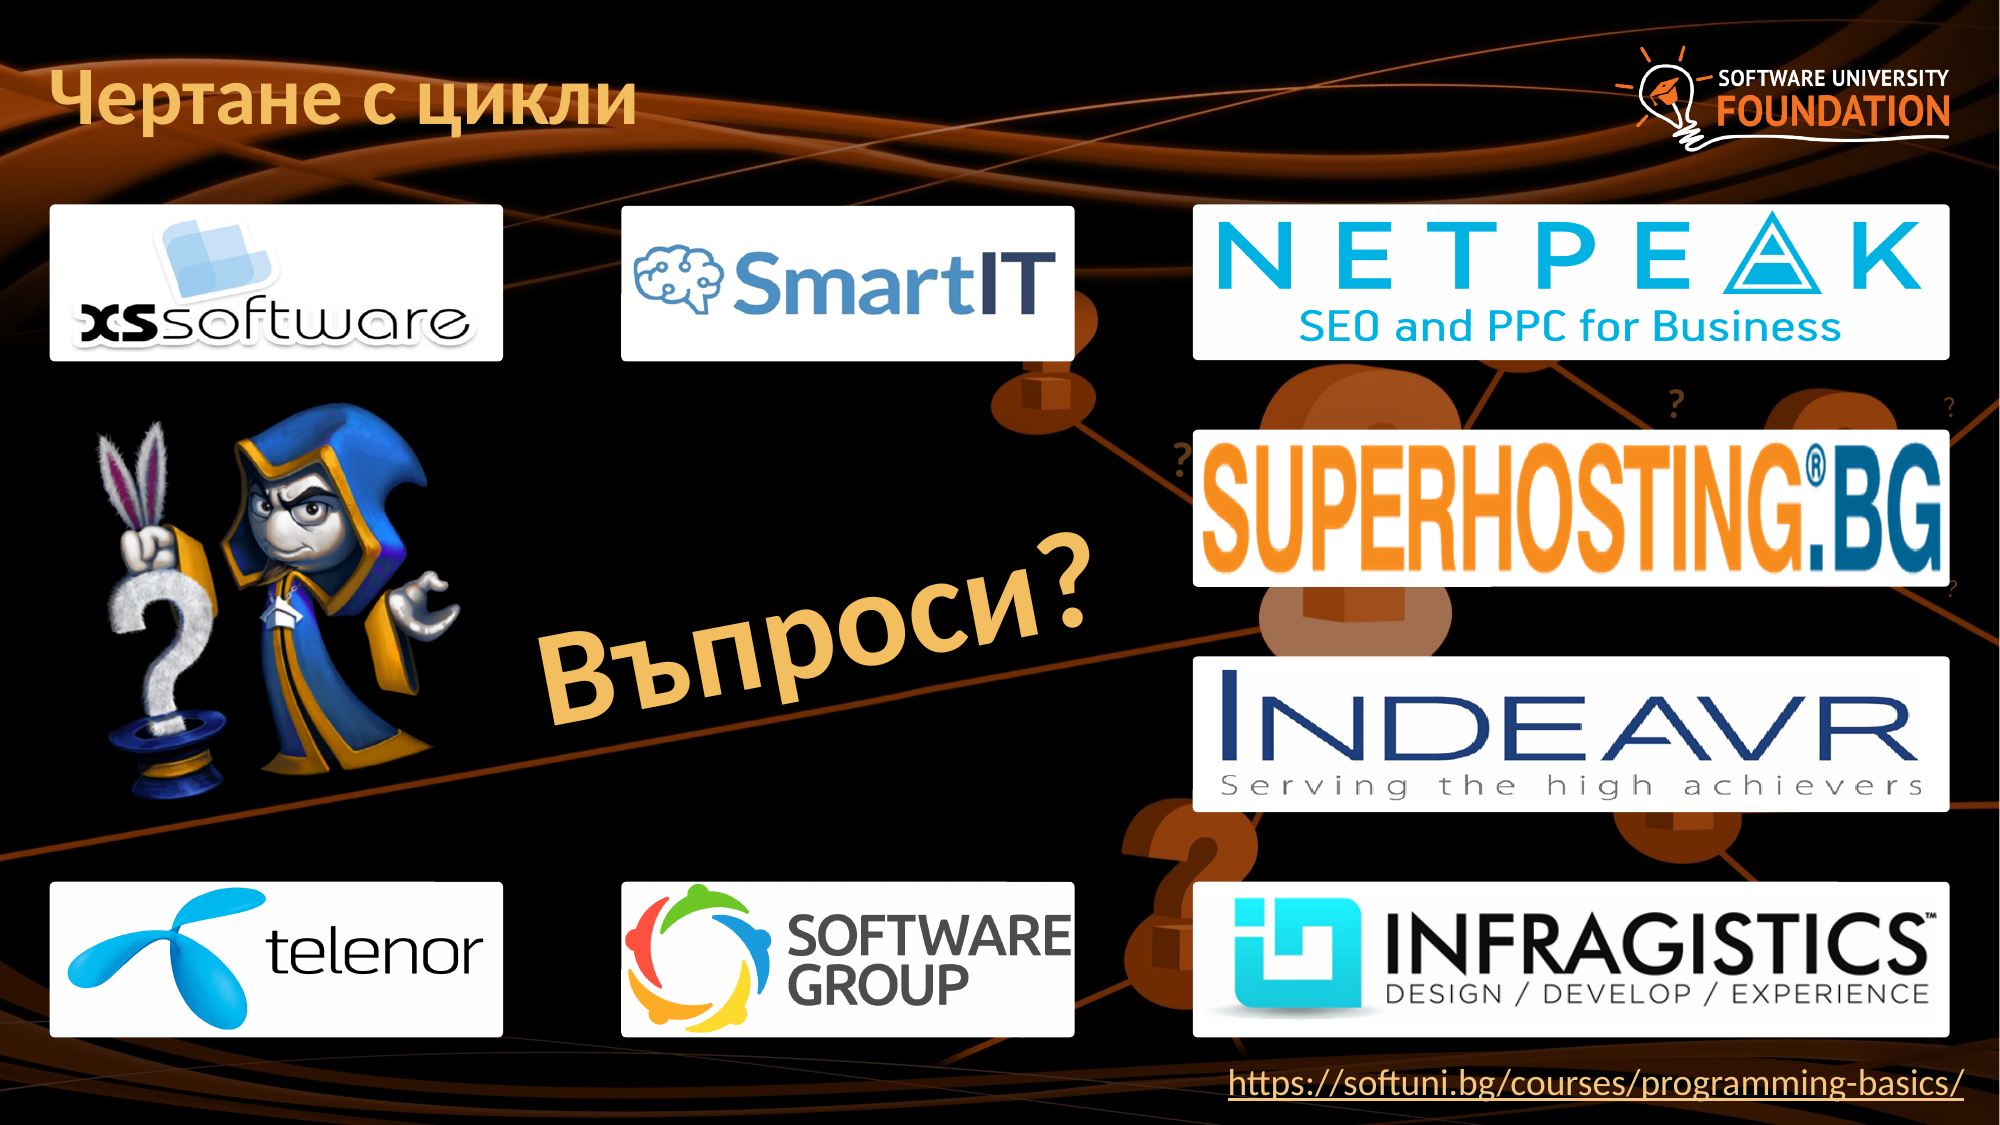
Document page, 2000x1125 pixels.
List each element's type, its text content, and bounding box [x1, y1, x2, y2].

title Чертане с цикли [30, 6, 1602, 189]
picture [0, 0, 2000, 1125]
list https://softuni.bg/courses/programming-basics/ [250, 1050, 1971, 1108]
